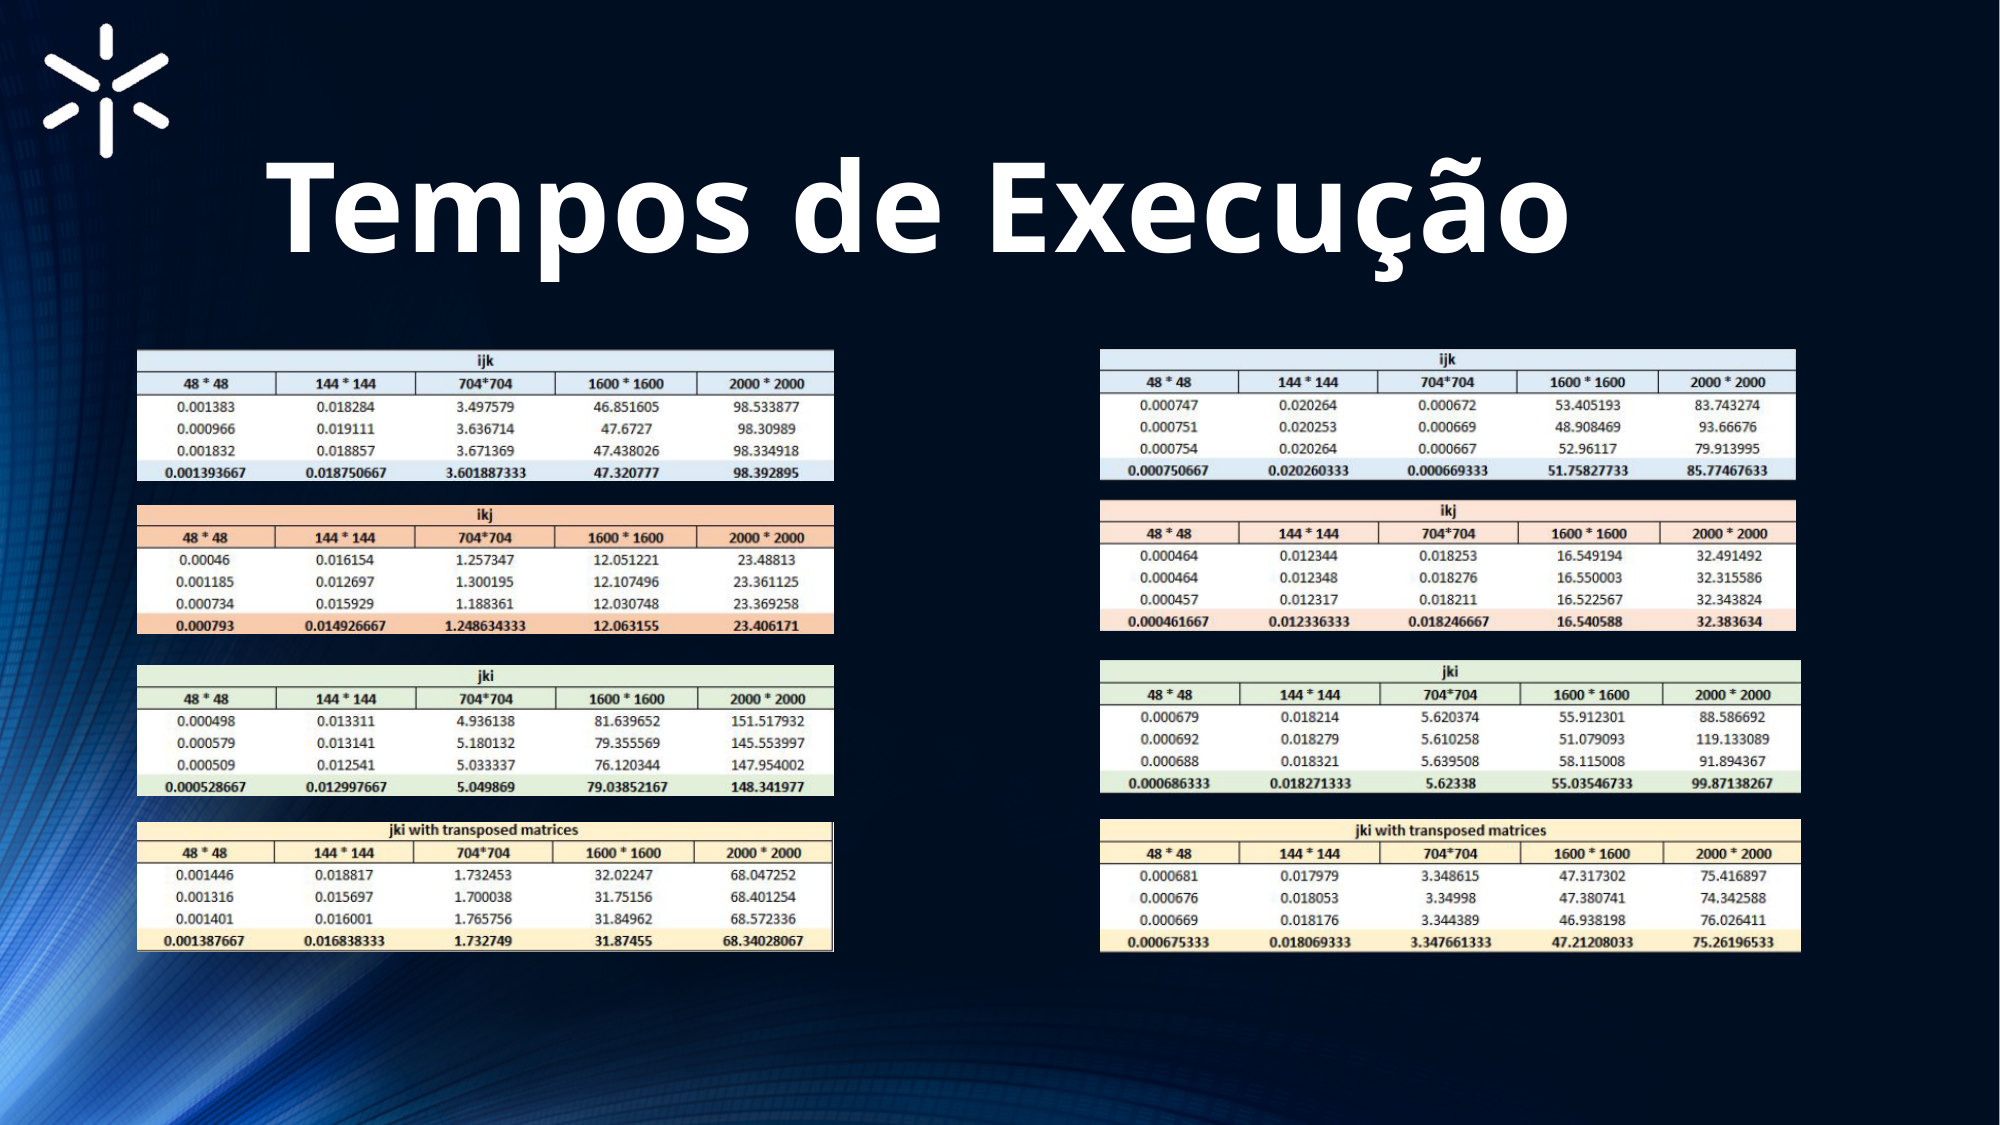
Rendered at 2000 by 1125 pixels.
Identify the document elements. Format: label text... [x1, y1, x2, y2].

title Tempos de Execução [249, 62, 1750, 288]
picture [0, 0, 2000, 1125]
